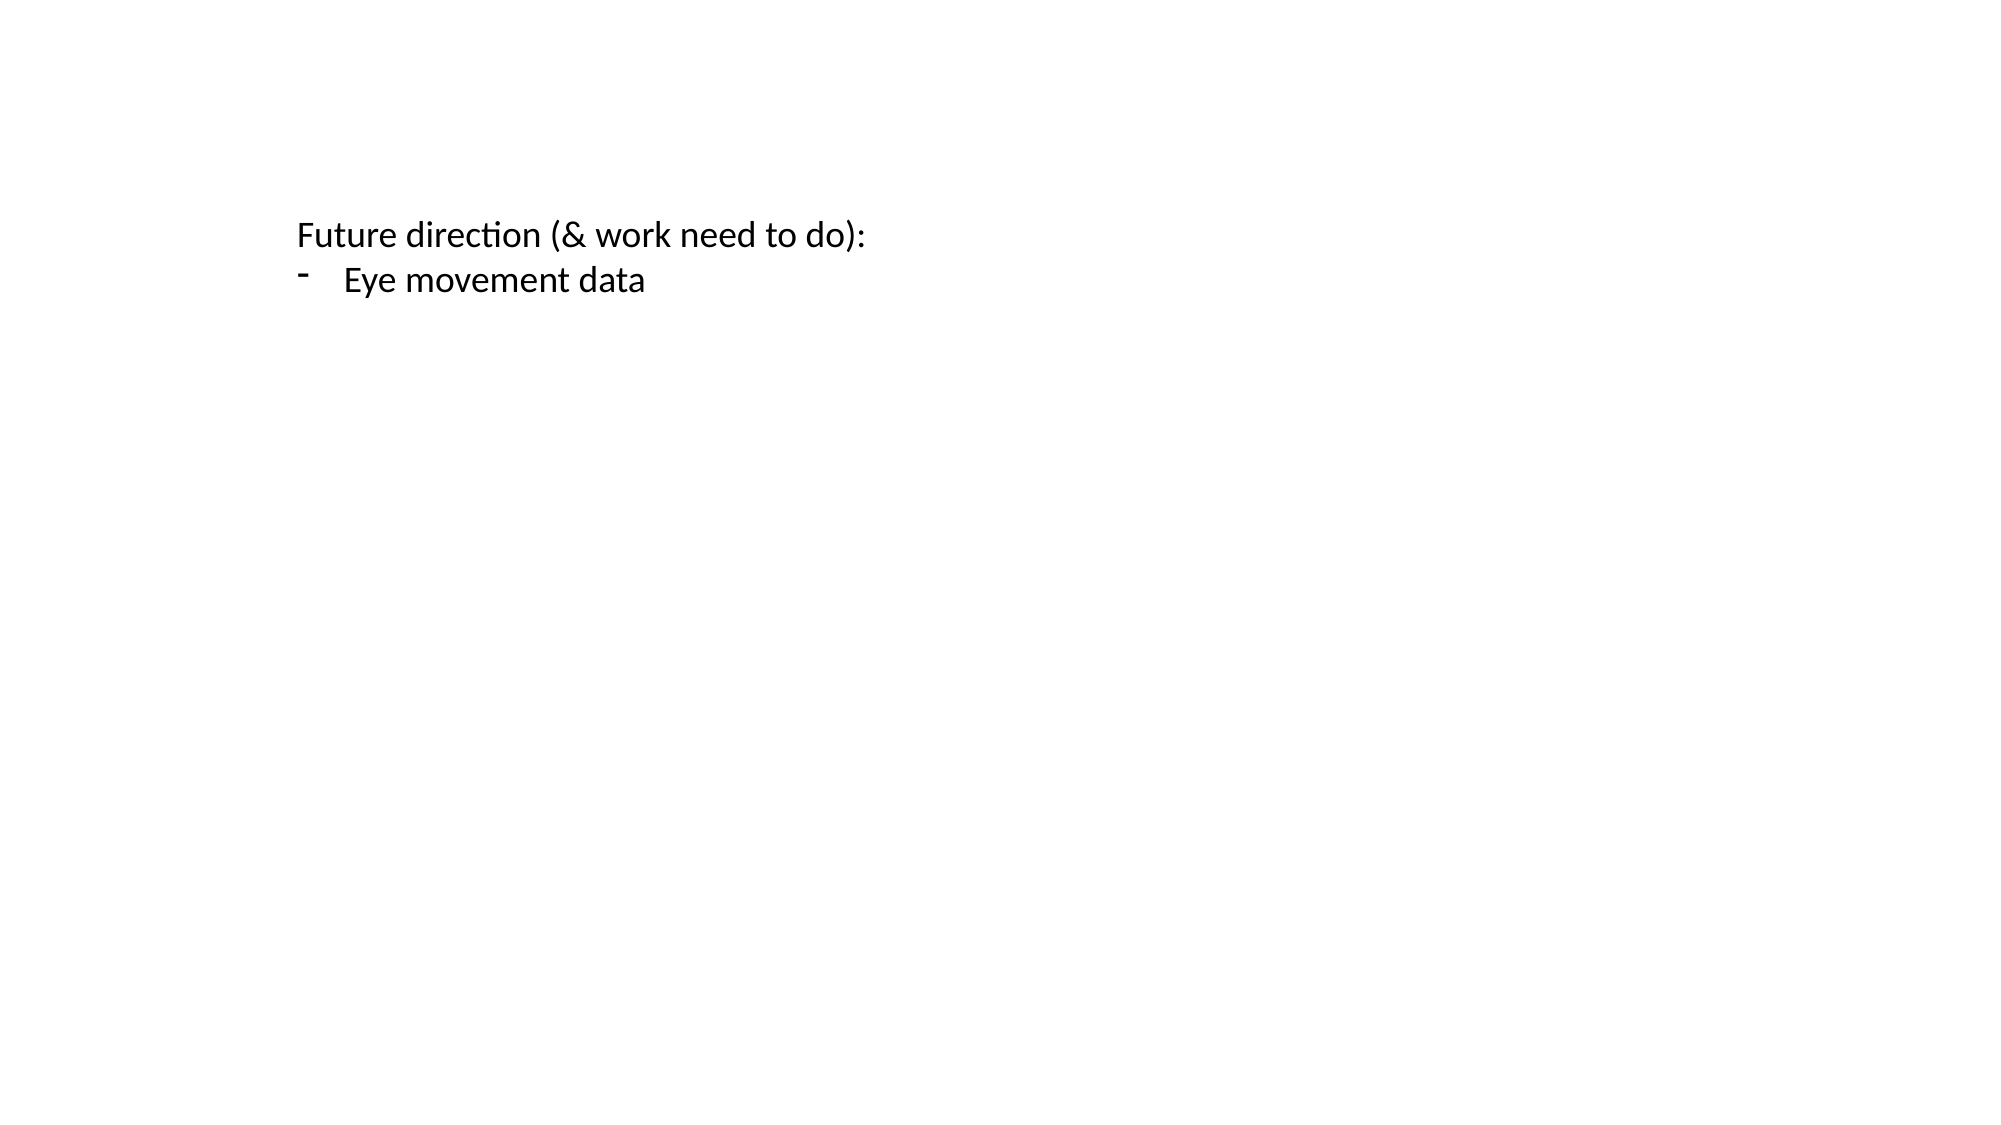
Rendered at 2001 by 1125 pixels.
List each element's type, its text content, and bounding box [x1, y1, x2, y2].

text_box Future direction (& work need to do): Eye movement data [282, 202, 883, 308]
